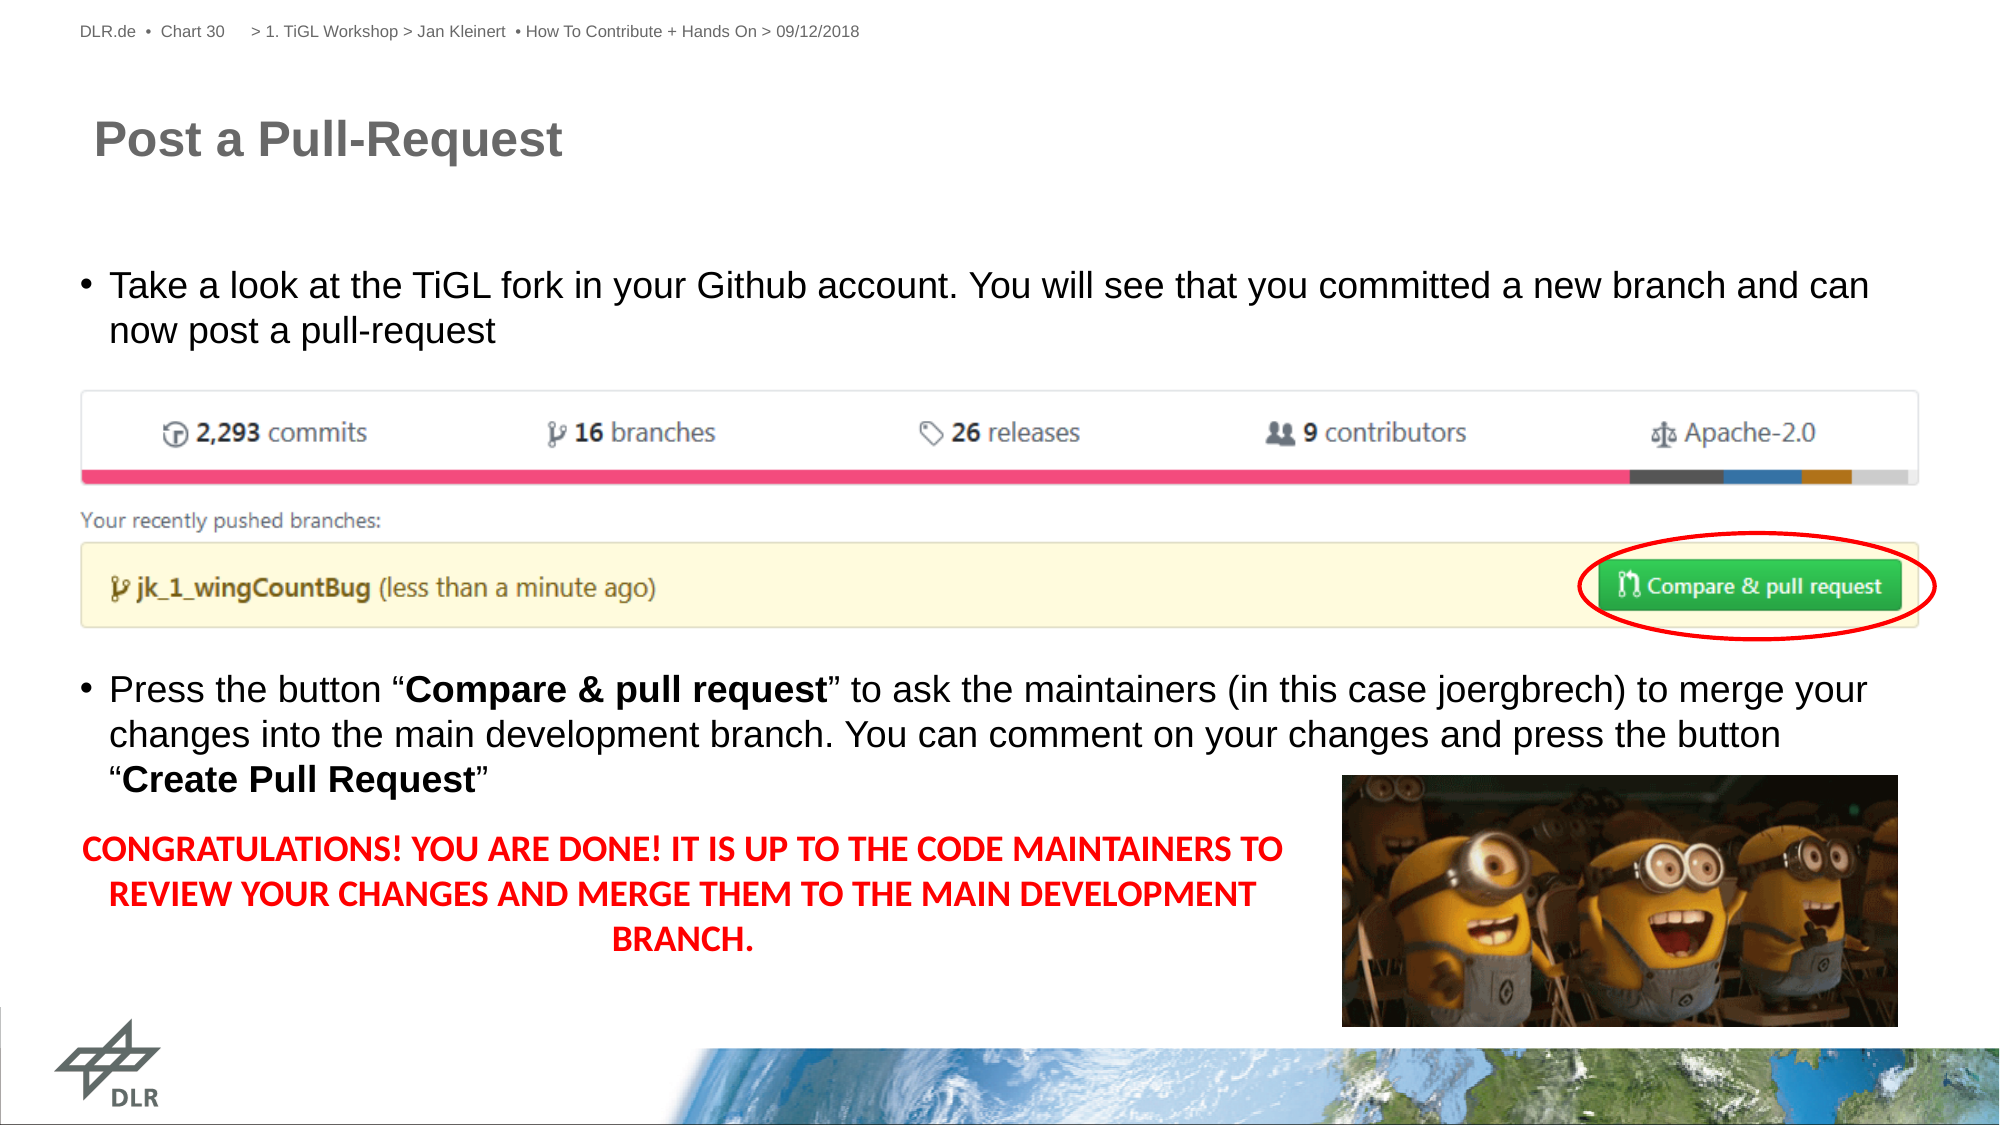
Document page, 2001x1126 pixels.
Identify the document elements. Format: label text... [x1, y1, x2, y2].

text_box CONGRATULATIONS! YOU ARE DONE! IT IS UP TO THE CODE MAINTAINERS TO REVIEW YOUR CHANGES AND MERGE THEM TO THE MAIN DEVELOPMENT BRANCH. [55, 824, 1312, 1005]
title Post a Pull-Request [79, 106, 1921, 228]
list Take a look at the TiGL fork in your Github account. You will see that you committed a new branch and can now post a pull-request Press the button “Compare & pull request” to ask the maintainers (in this case joergbrech) to merge your changes into the main development branch. You can comment on your changes and press the button “Create Pull Request” [79, 655, 1921, 973]
footer > 1. TiGL Workshop > Jan Kleinert • How To Contribute + Hands On > 09/12/2018 [251, 20, 1921, 45]
slide_number DLR.de • Chart 30 [79, 20, 251, 45]
list Take a look at the TiGL fork in your Github account. You will see that you committed a new branch and can now post a pull-request Press the button “Compare & pull request” to ask the maintainers (in this case joergbrech) to merge your changes into the main development branch. You can comment on your changes and press the button “Create Pull Request” [79, 261, 1921, 371]
picture [0, 775, 2000, 1125]
picture [76, 373, 1935, 645]
